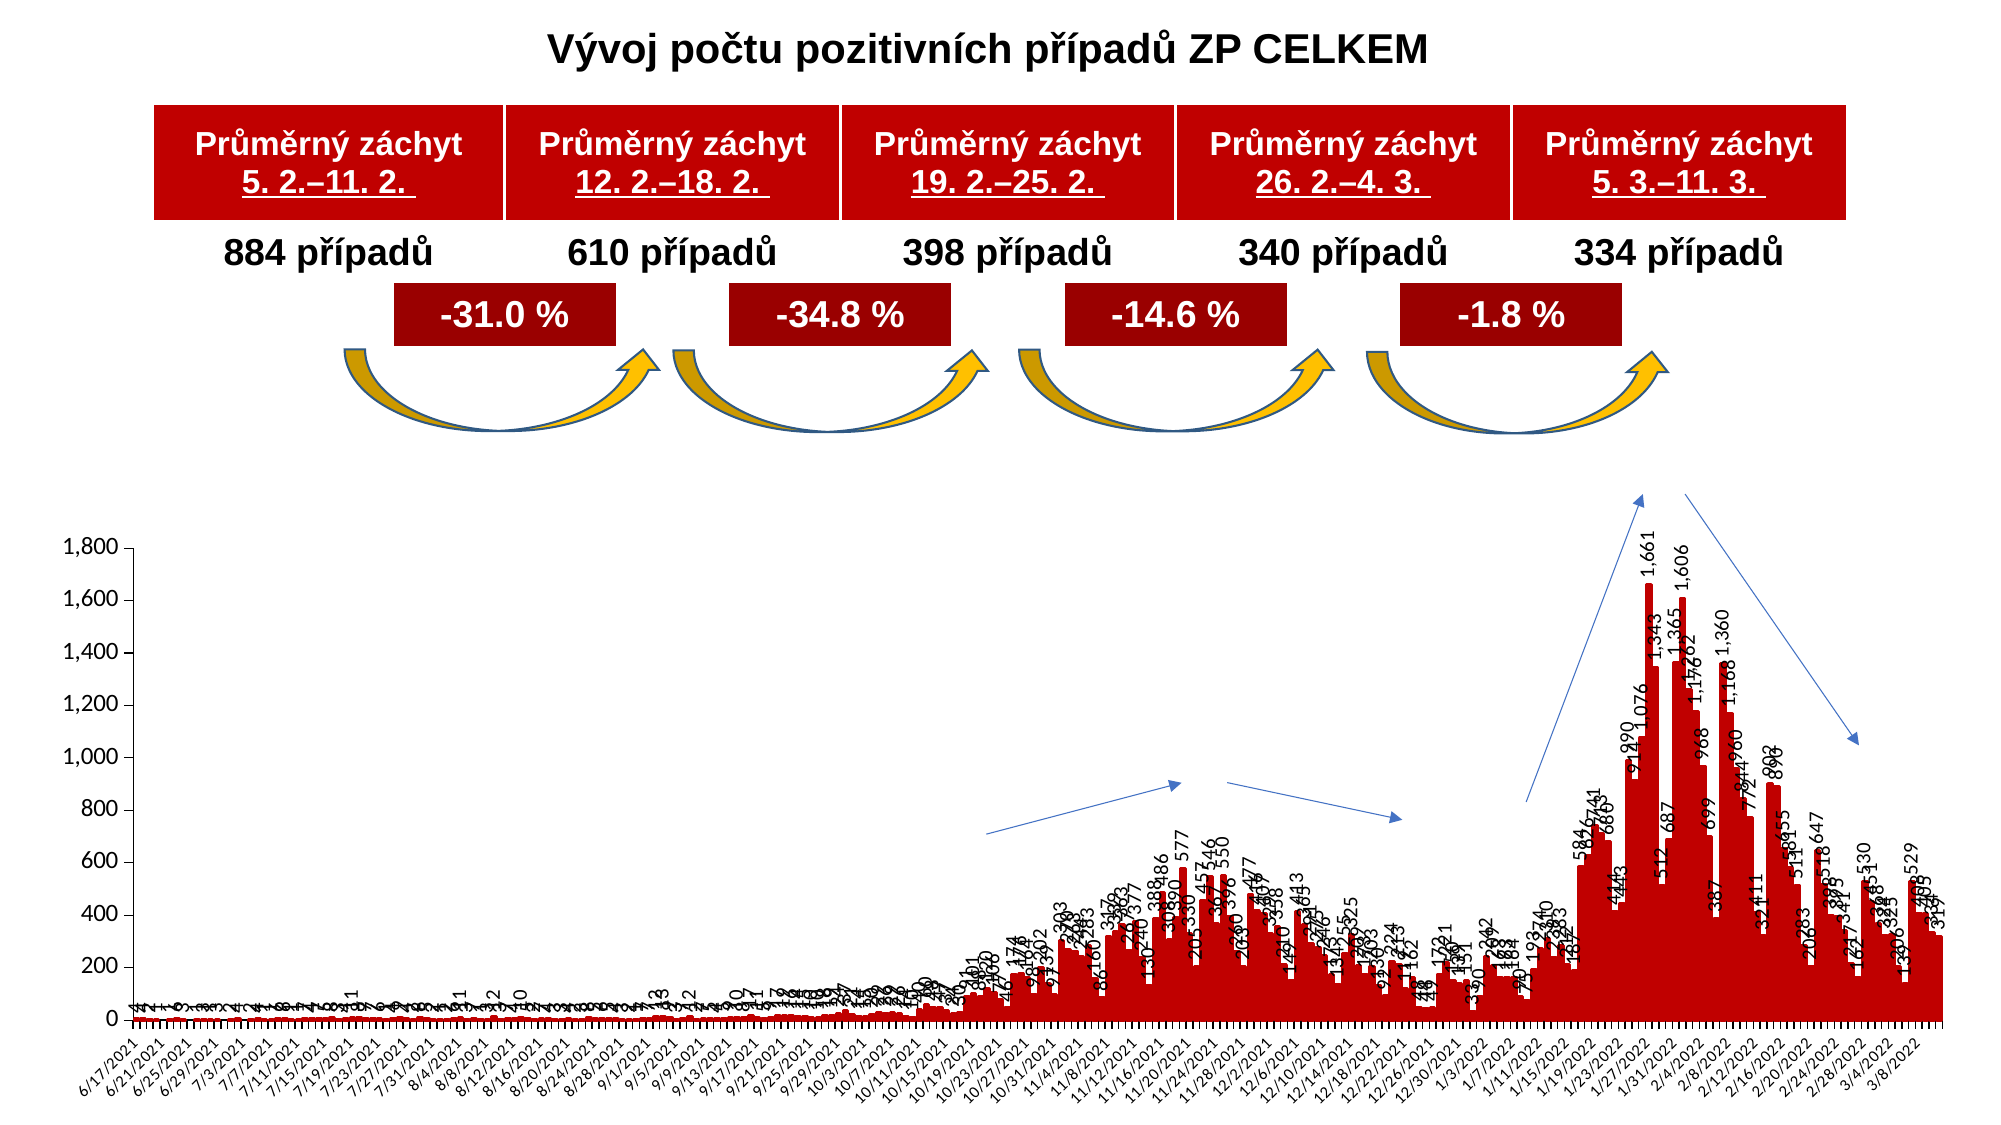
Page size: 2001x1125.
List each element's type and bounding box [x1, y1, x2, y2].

table_cell [154, 223, 504, 281]
table_cell [1512, 223, 1846, 281]
table_cell [841, 223, 1175, 281]
text_box [986, 782, 1182, 835]
text_box [1526, 494, 1643, 802]
table_cell [506, 163, 839, 220]
text_box [1227, 782, 1403, 820]
table_cell [1177, 223, 1510, 281]
table_header [842, 105, 1174, 163]
table_cell [1177, 163, 1510, 220]
table_header [1513, 105, 1846, 163]
table_header [506, 105, 839, 163]
table_header [1177, 105, 1510, 163]
table_cell [154, 163, 503, 220]
table_cell [1513, 163, 1846, 220]
table_cell [506, 223, 839, 281]
table_header [154, 105, 503, 163]
table_cell [842, 163, 1174, 220]
text_box [1685, 494, 1859, 746]
text_box [57, 14, 1919, 80]
table_cell [153, 283, 1847, 470]
chart [9, 471, 1983, 1125]
